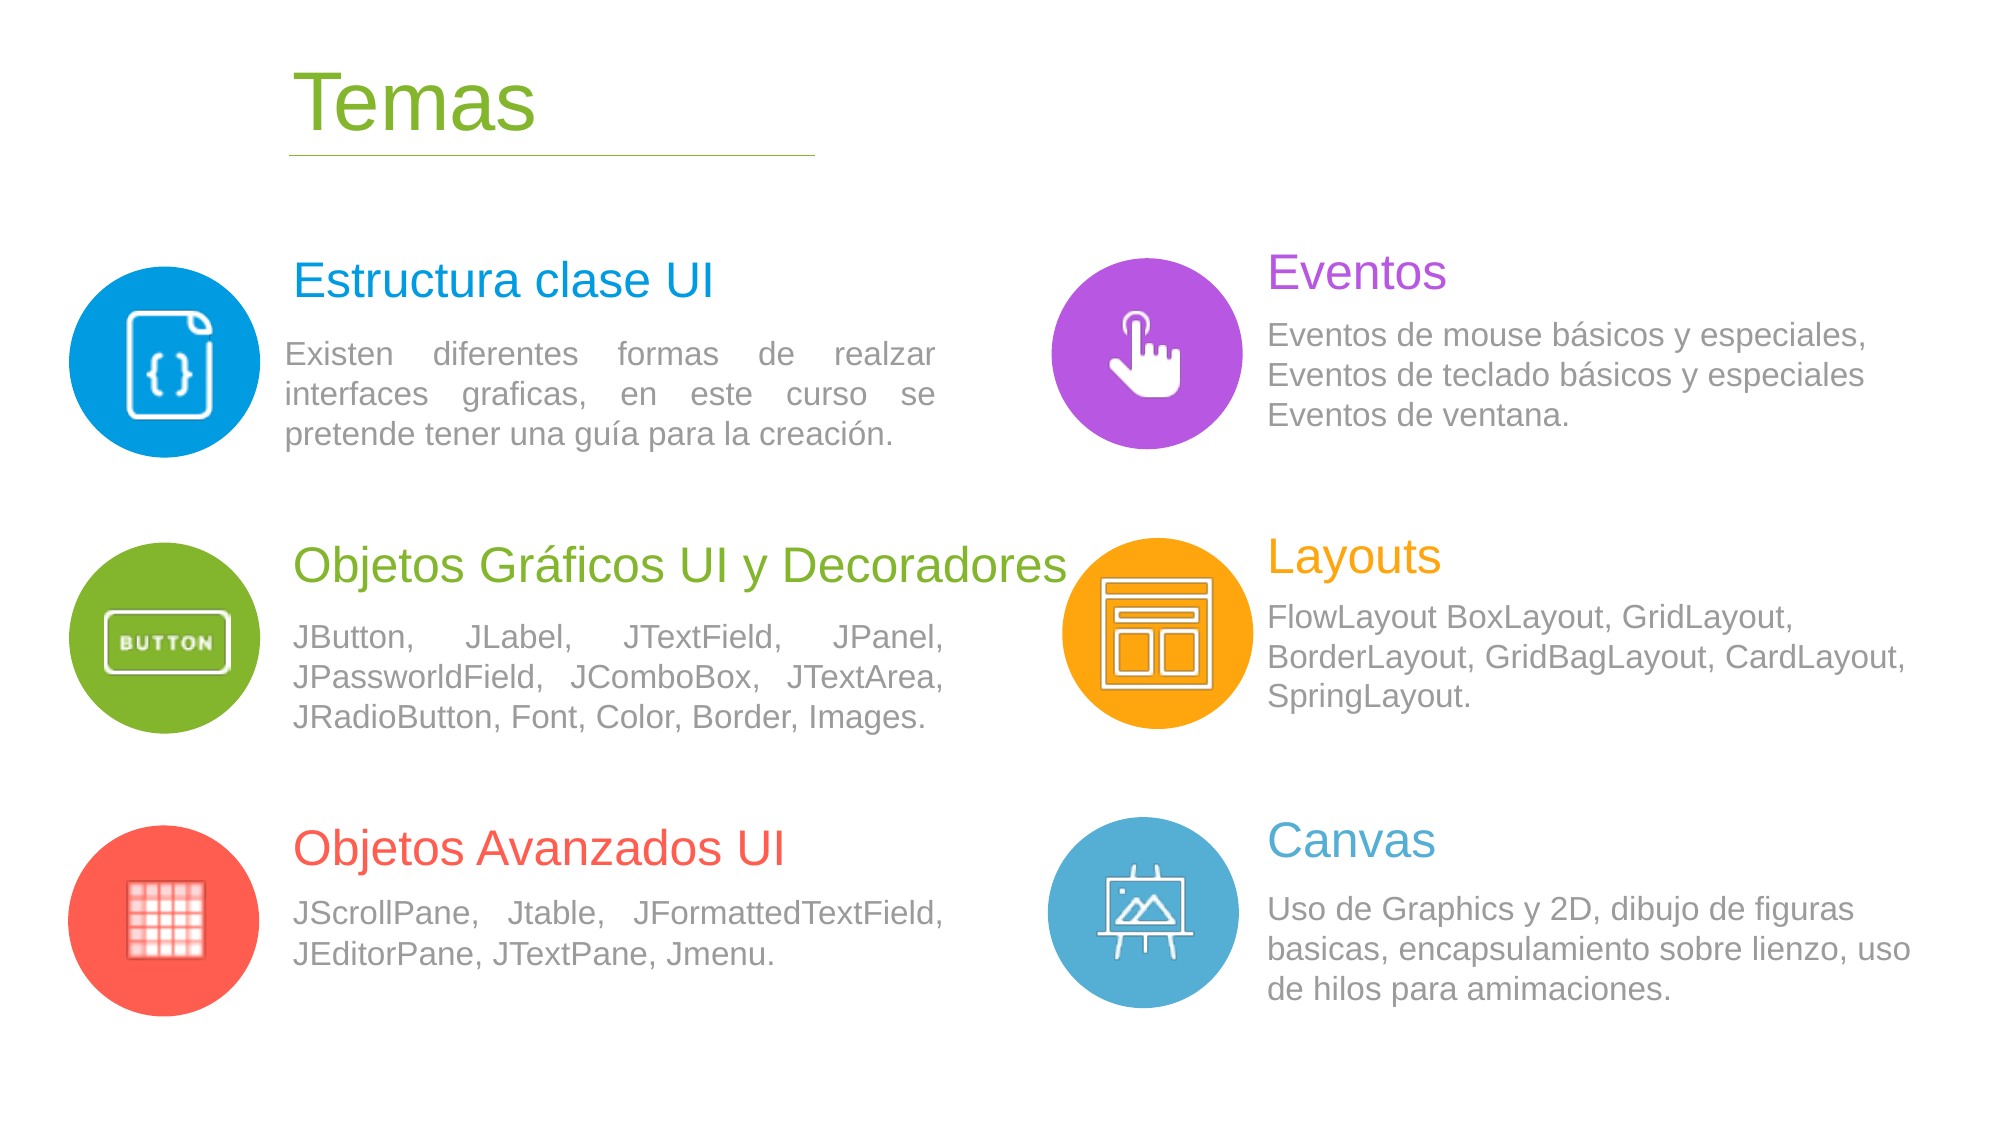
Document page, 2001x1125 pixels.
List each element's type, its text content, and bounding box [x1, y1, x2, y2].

picture [126, 311, 213, 419]
text_box [1062, 537, 1252, 730]
text_box Eventos [1252, 232, 1836, 305]
text_box [1047, 817, 1239, 1009]
text_box Eventos de mouse básicos y especiales, Eventos de teclado básicos y especiales Eventos de ventana. [1252, 305, 1934, 441]
text_box FlowLayout BoxLayout, GridLayout, BorderLayout, GridBagLayout, CardLayout, SpringLayout. [1252, 587, 1934, 722]
text_box [1051, 258, 1243, 450]
text_box Temas [252, 39, 553, 155]
text_box JScrollPane, Jtable, JFormattedTextField, JEditorPane, JTextPane, Jmenu. [278, 884, 960, 979]
picture [104, 580, 231, 706]
text_box Layouts [1252, 516, 1836, 587]
picture [1100, 307, 1194, 402]
text_box [68, 825, 260, 1017]
picture [147, 352, 163, 397]
text_box Uso de Graphics y 2D, dibujo de figuras basicas, encapsulamiento sobre lienzo, uso de hilos para amimaciones. [1252, 880, 1934, 1015]
text_box Objetos Gráficos UI y Decoradores [278, 524, 1119, 600]
picture [125, 879, 209, 963]
picture [176, 352, 192, 397]
text_box Estructura clase UI [278, 240, 862, 316]
text_box [69, 266, 261, 458]
picture [1091, 568, 1224, 701]
text_box Objetos Avanzados UI [278, 808, 896, 884]
picture [1091, 858, 1201, 968]
text_box Existen diferentes formas de realzar interfaces graficas, en este curso se pretende tener una guía para la creación. [269, 325, 952, 460]
text_box JButton, JLabel, JTextField, JPanel, JPassworldField, JComboBox, JTextArea, JRadioButton, Font, Color, Border, Images. [278, 607, 960, 743]
text_box Canvas [1252, 800, 1836, 875]
text_box [69, 542, 261, 734]
